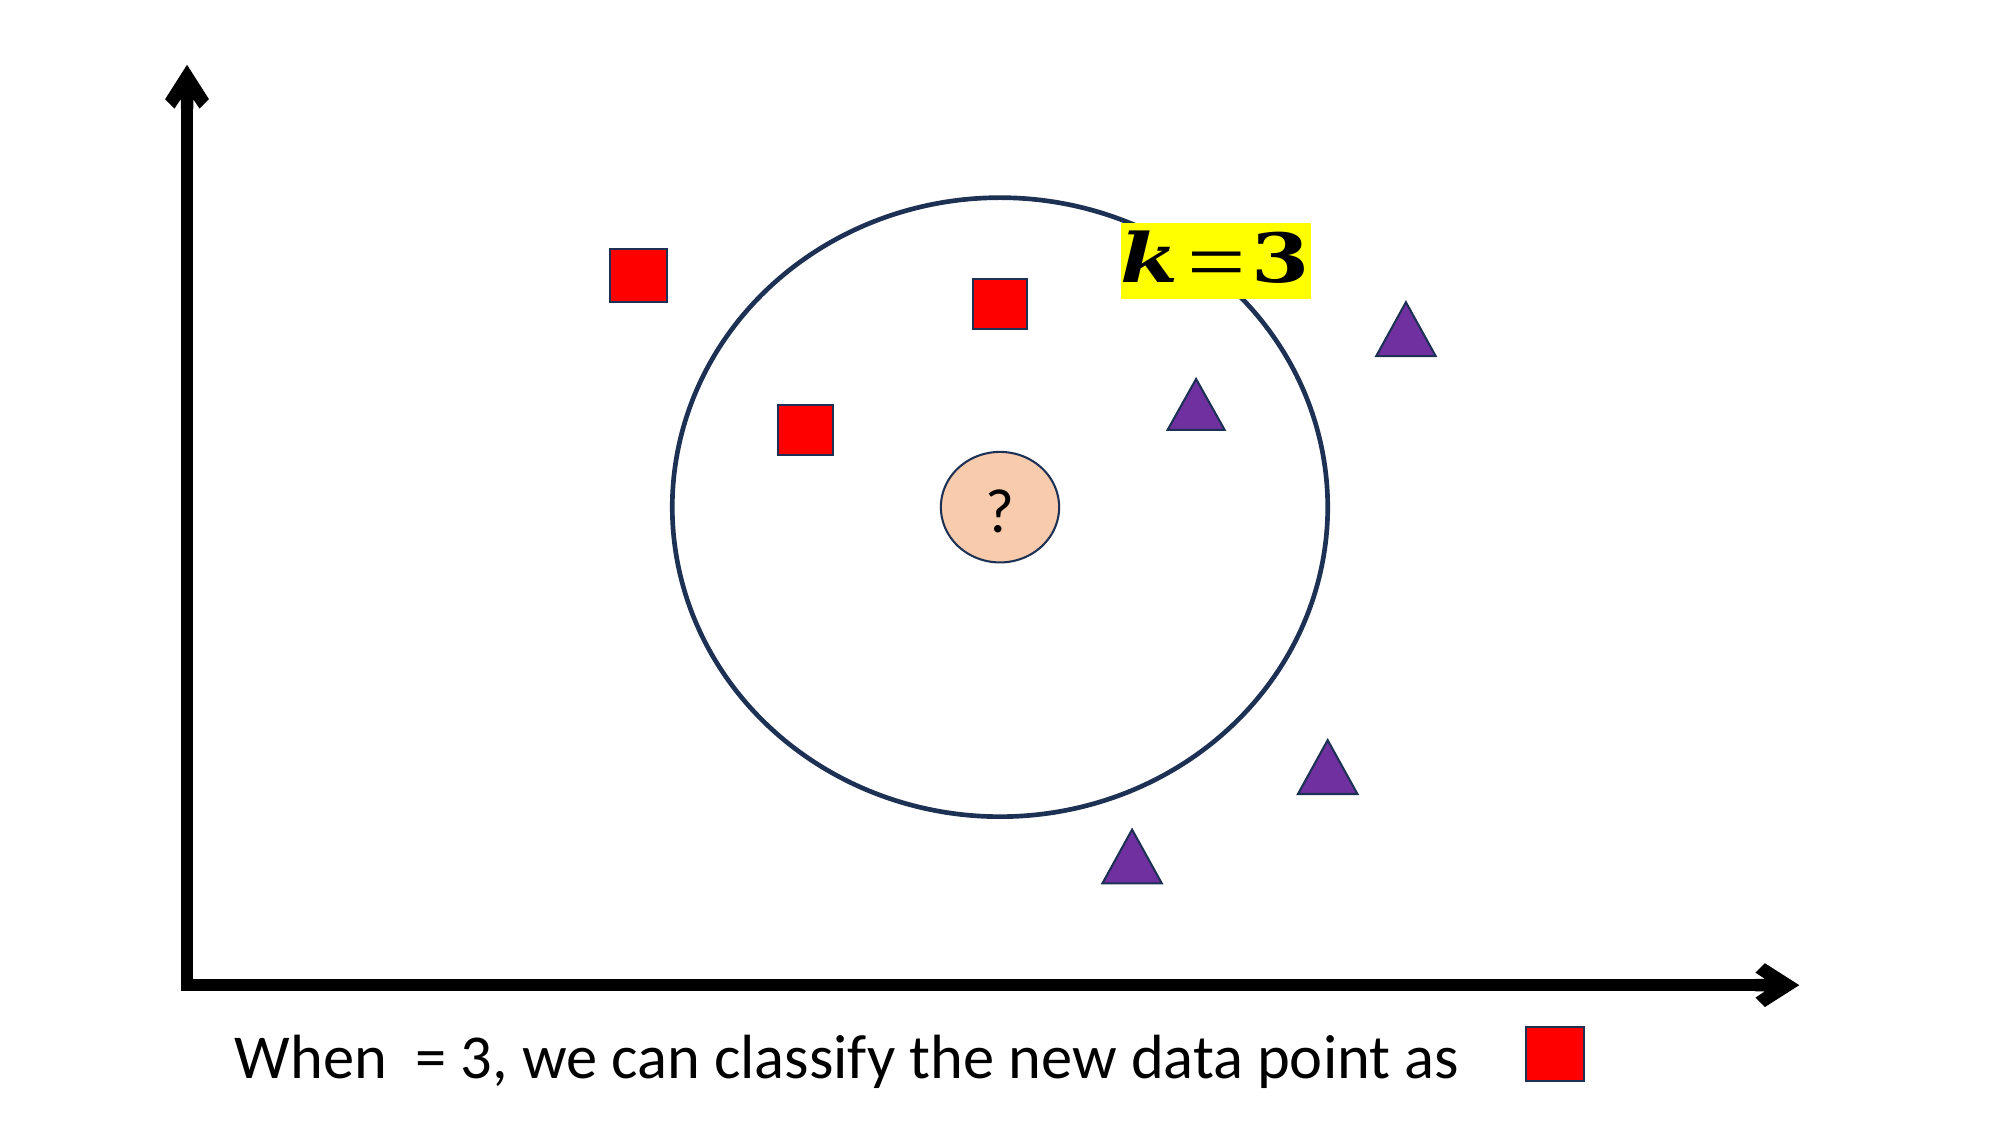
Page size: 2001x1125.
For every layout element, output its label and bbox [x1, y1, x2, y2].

text_box [220, 1008, 1725, 1100]
text_box [180, 64, 1800, 986]
